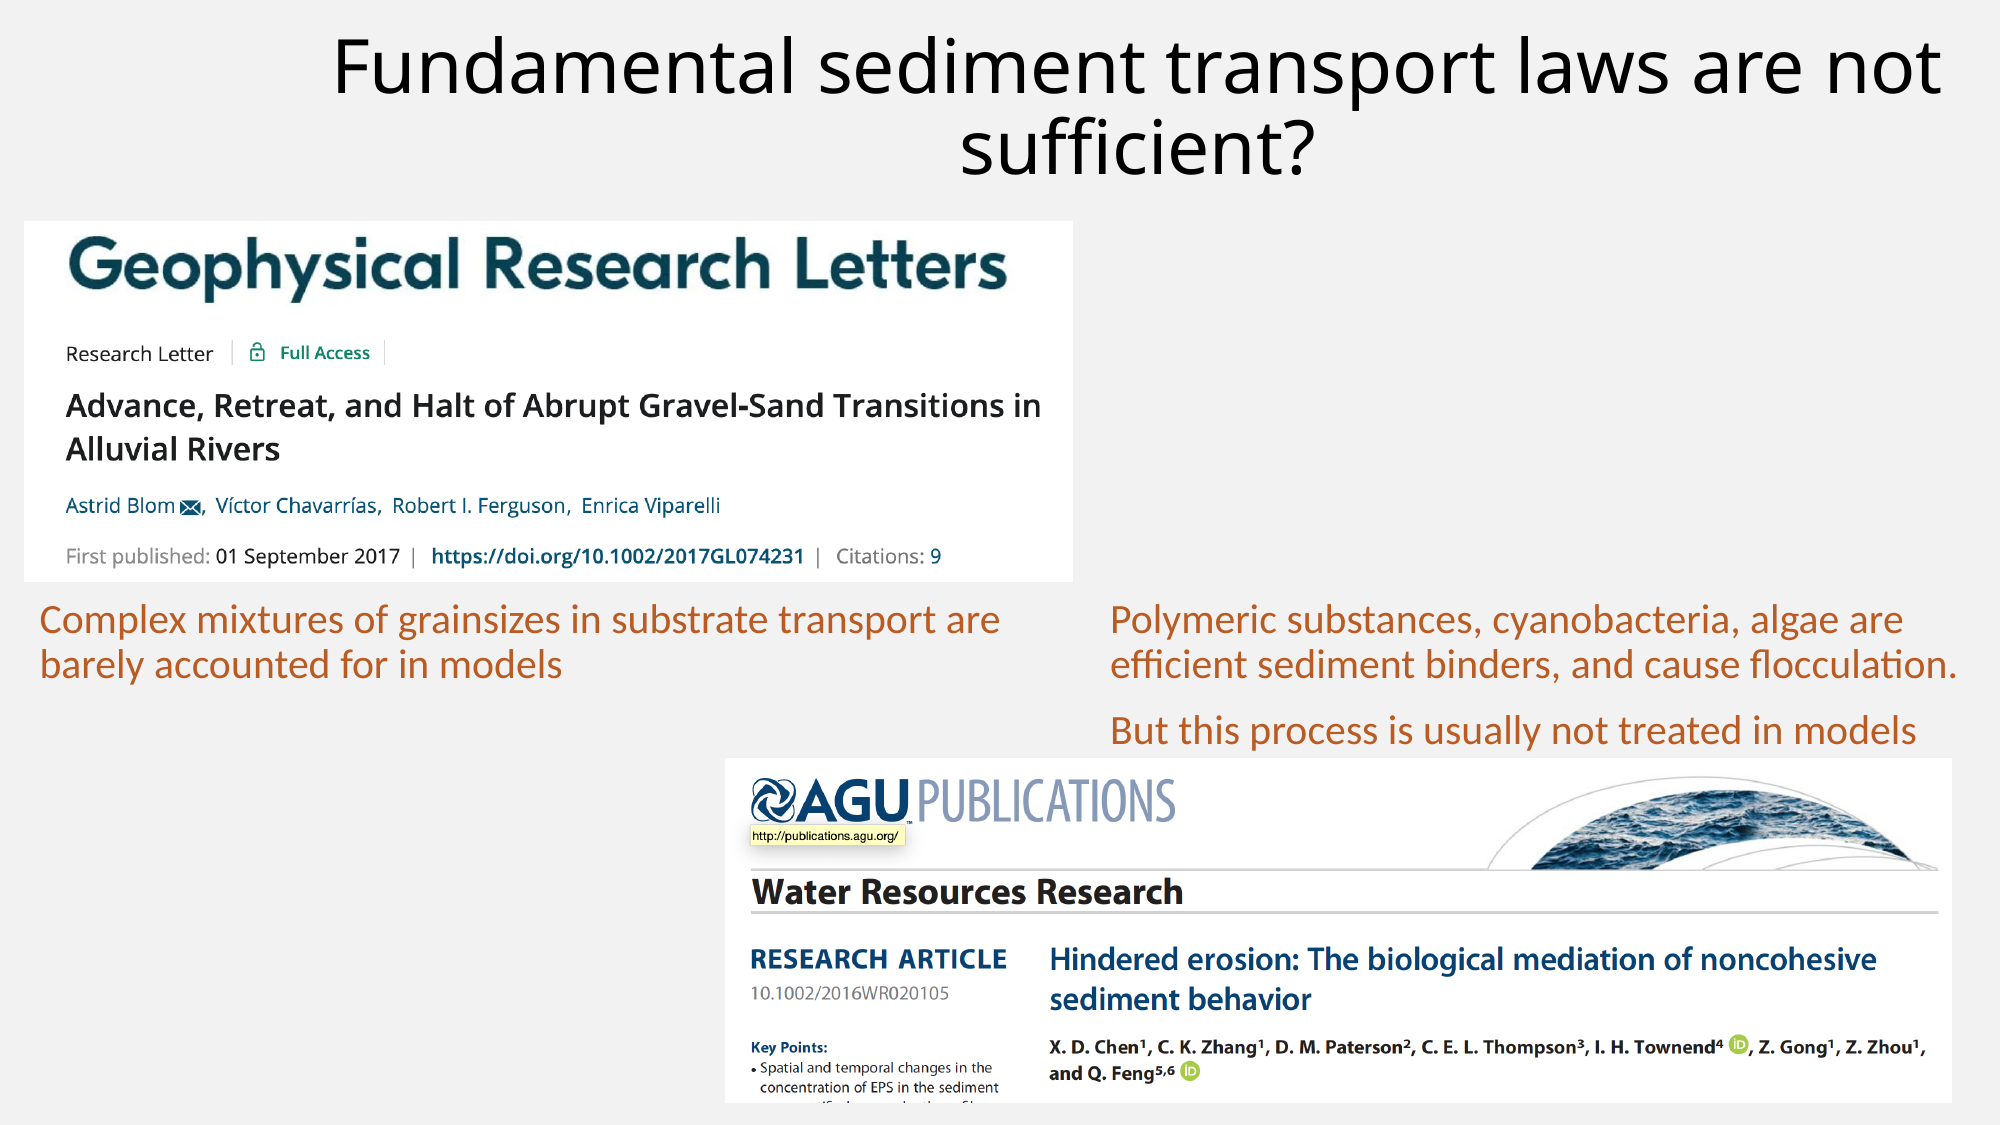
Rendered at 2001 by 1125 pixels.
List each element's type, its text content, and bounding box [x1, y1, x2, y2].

text_box Polymeric substances, cyanobacteria, algae are efficient sediment binders, and cause flocculation. But this process is usually not treated in models [1095, 590, 2000, 837]
list Complex mixtures of grainsizes in substrate transport are barely accounted for in models [24, 590, 1073, 837]
title Fundamental sediment transport laws are not sufficient? [275, 1, 2000, 219]
picture [724, 758, 1952, 1103]
picture [24, 221, 1073, 583]
